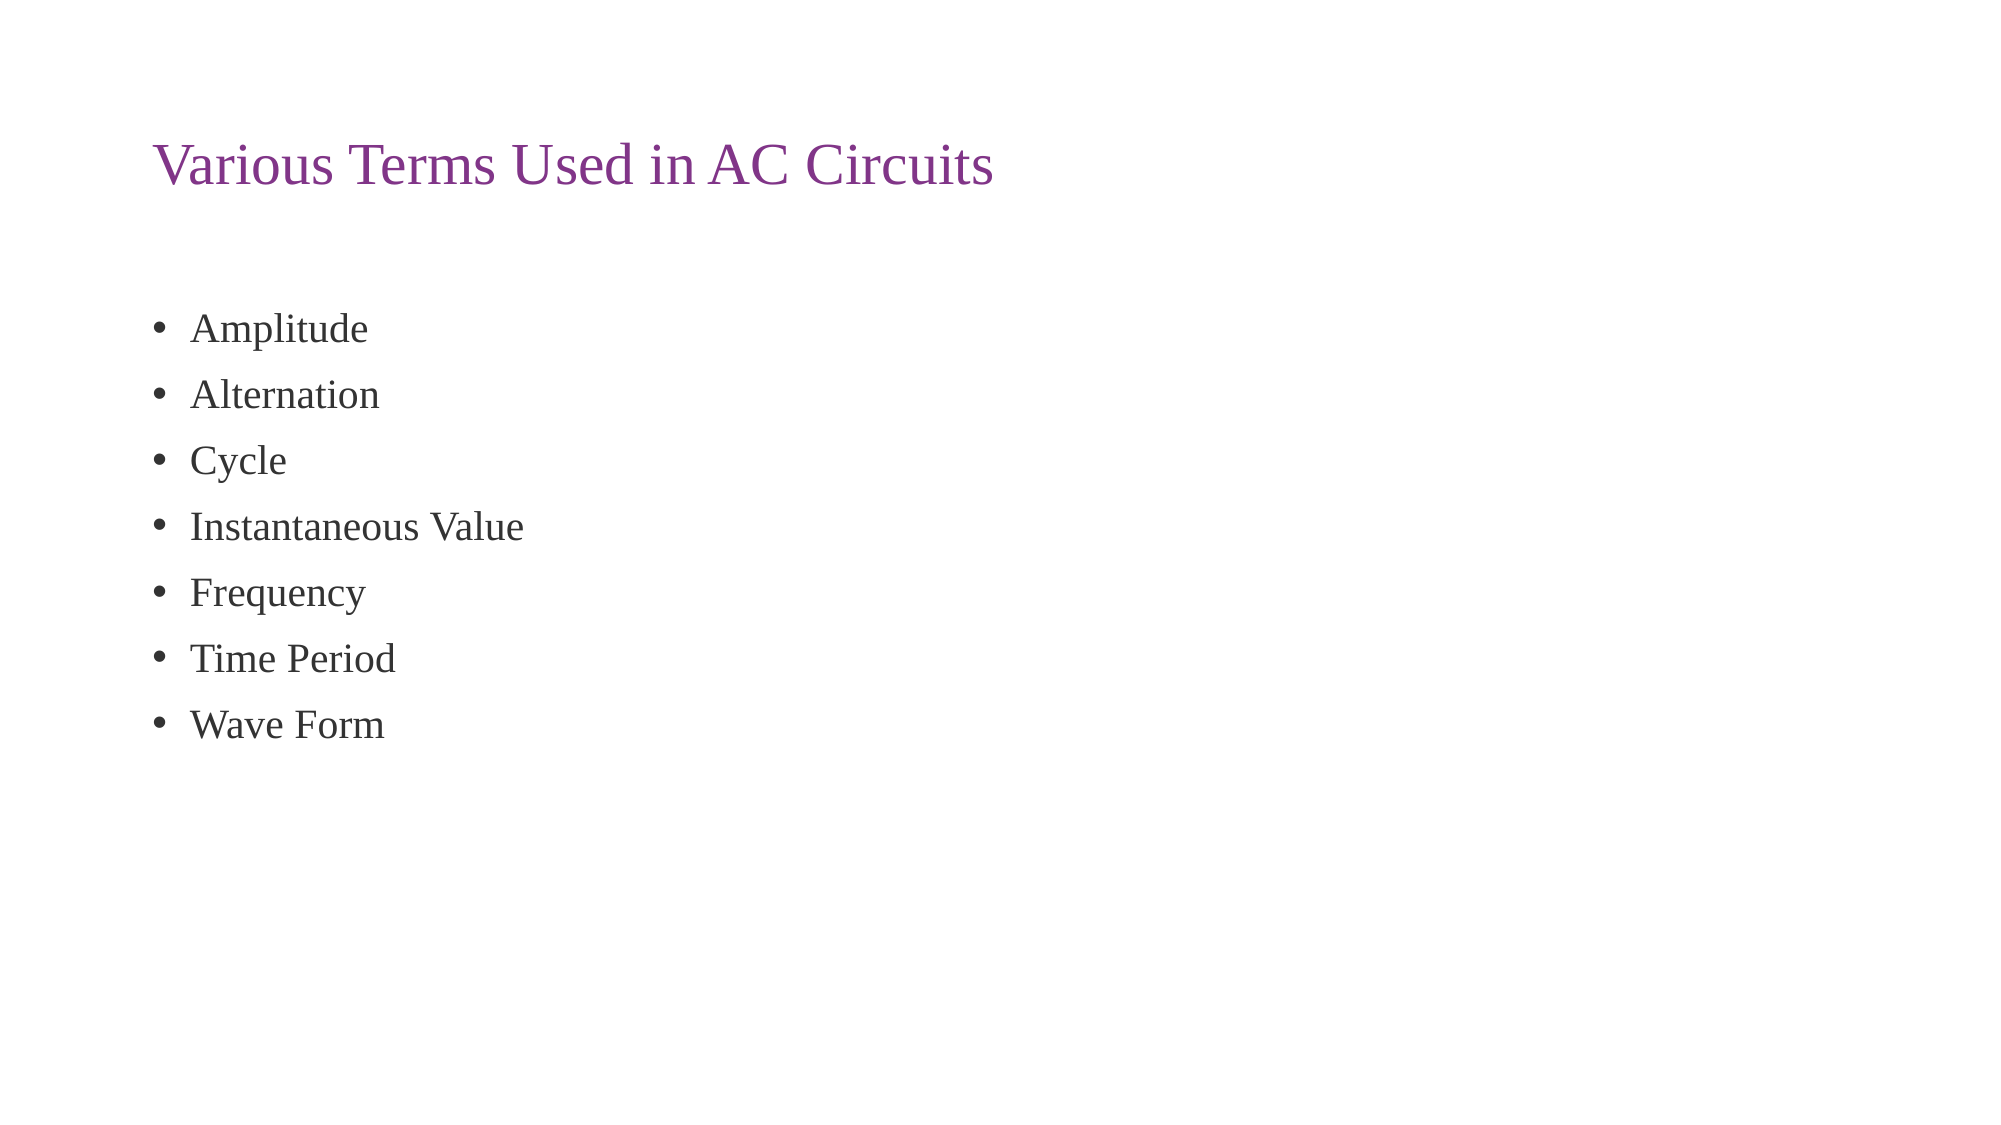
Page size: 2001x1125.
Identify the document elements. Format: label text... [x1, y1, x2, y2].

title Various Terms Used in AC Circuits [137, 59, 1863, 278]
list Amplitude Alternation Cycle Instantaneous Value Frequency Time Period Wave Form [137, 299, 1863, 1014]
